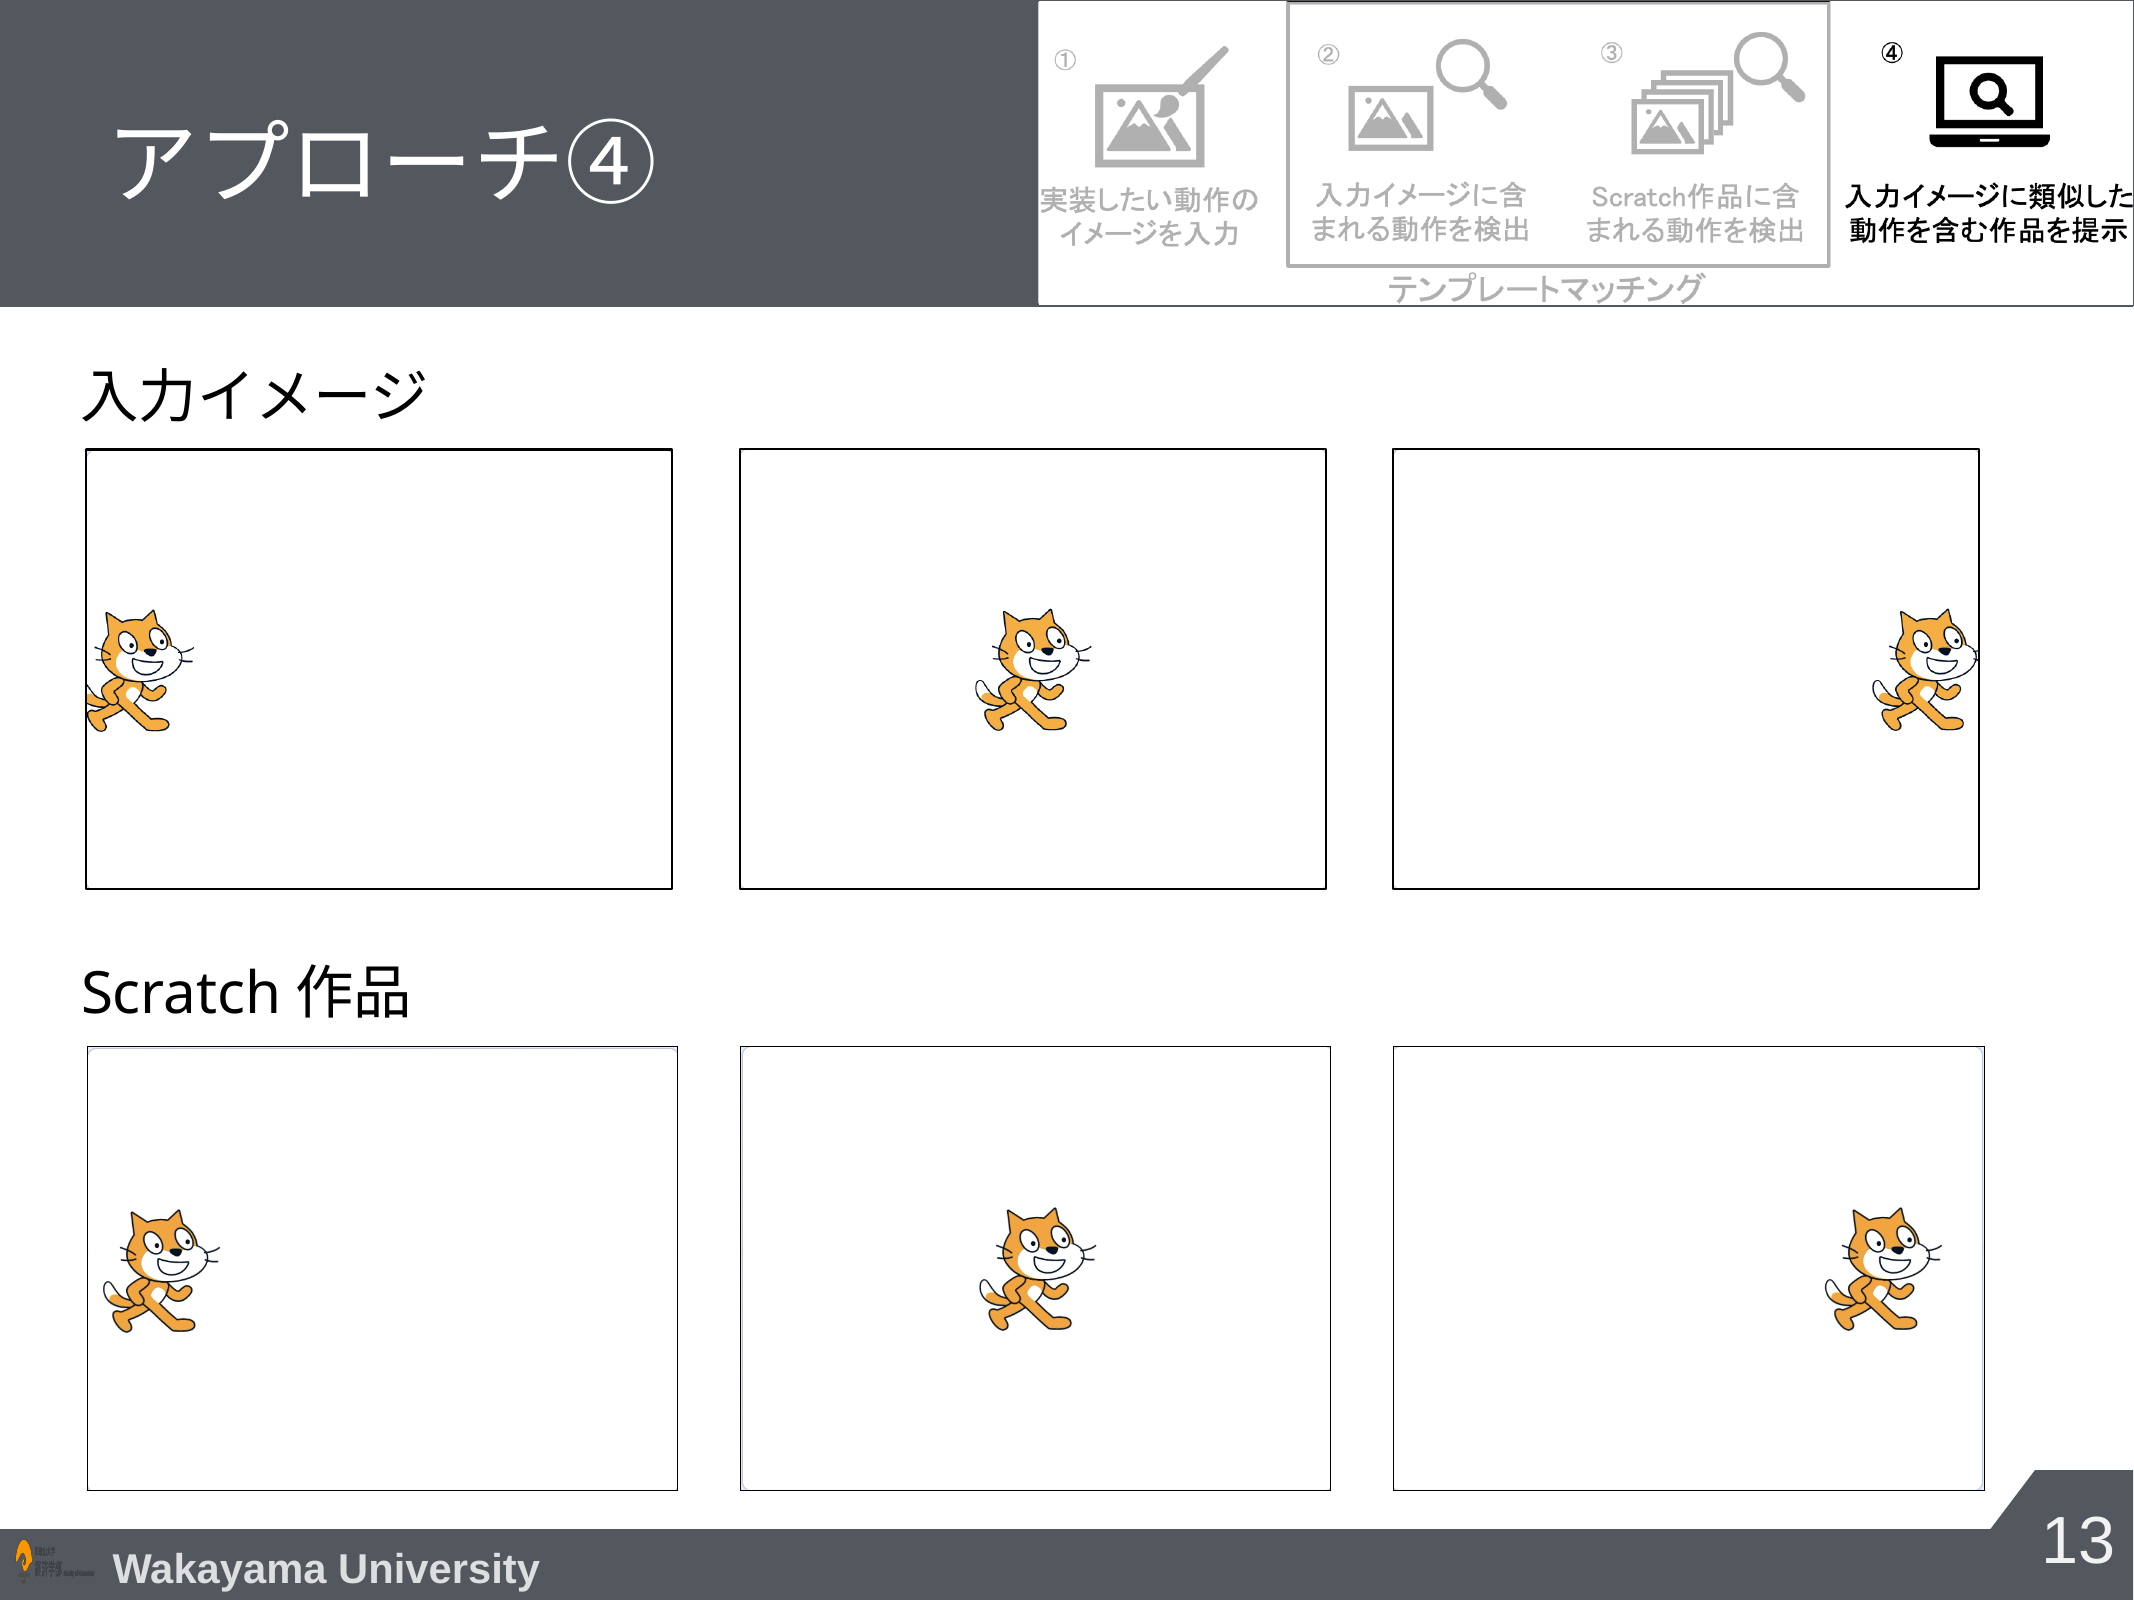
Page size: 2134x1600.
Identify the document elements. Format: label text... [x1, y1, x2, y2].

text_box Scratch作品 [72, 947, 421, 1034]
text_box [86, 1045, 1985, 1492]
text_box 入力イメージ [72, 350, 438, 438]
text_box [87, 449, 1979, 889]
picture [1037, 0, 2134, 306]
slide_number 13 [2023, 1482, 2134, 1592]
text_box アプローチ④ [98, 6, 1034, 302]
picture [14, 1535, 95, 1589]
list [97, 363, 2036, 1471]
